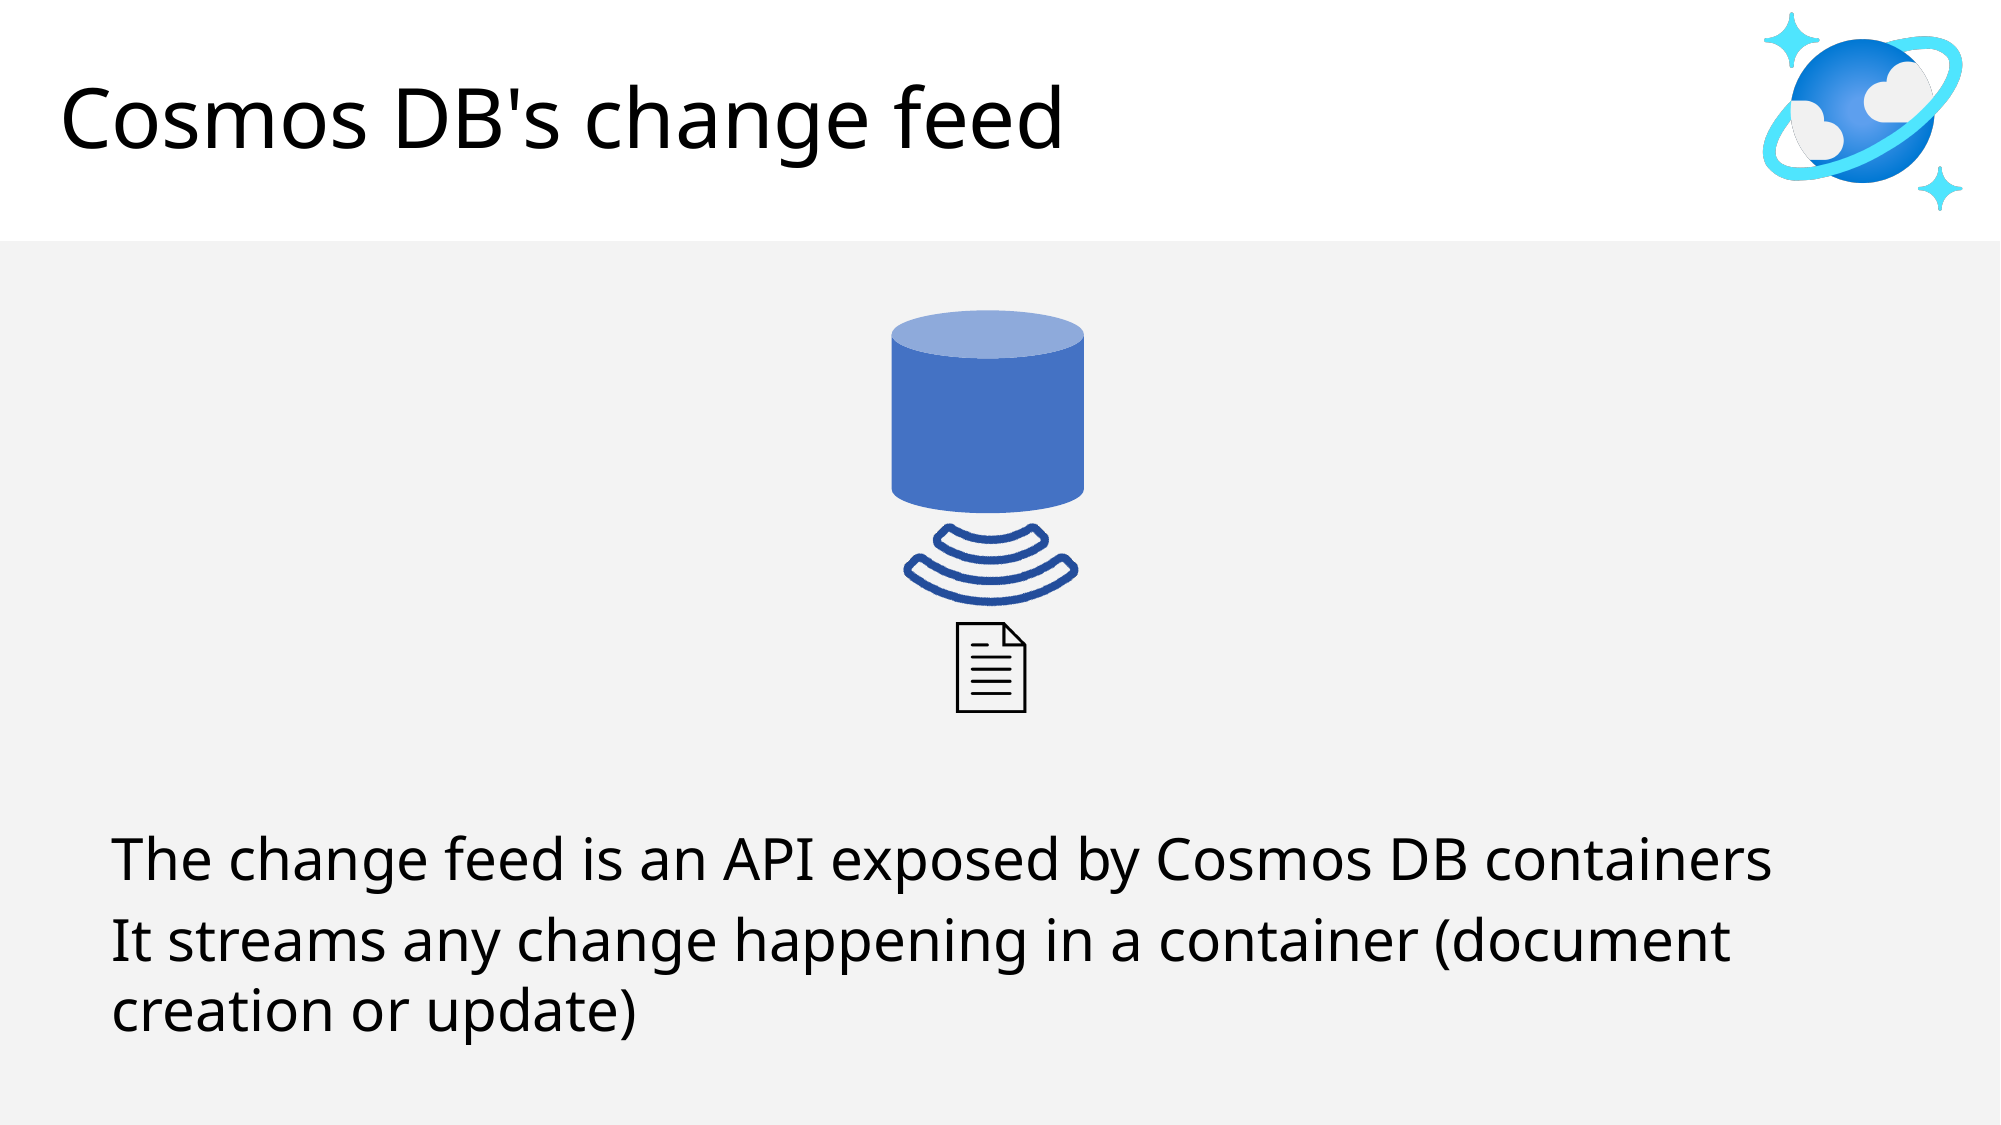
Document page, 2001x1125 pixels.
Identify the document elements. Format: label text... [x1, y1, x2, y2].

picture [926, 505, 1056, 713]
text_box [891, 309, 1085, 509]
title Cosmos DB's change feed [44, 47, 1957, 196]
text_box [893, 311, 1083, 357]
picture [1757, 6, 1968, 217]
text_box The change feed is an API exposed by Cosmos DB containers It streams any change happening in a container (document creation or update) [97, 814, 1844, 1073]
